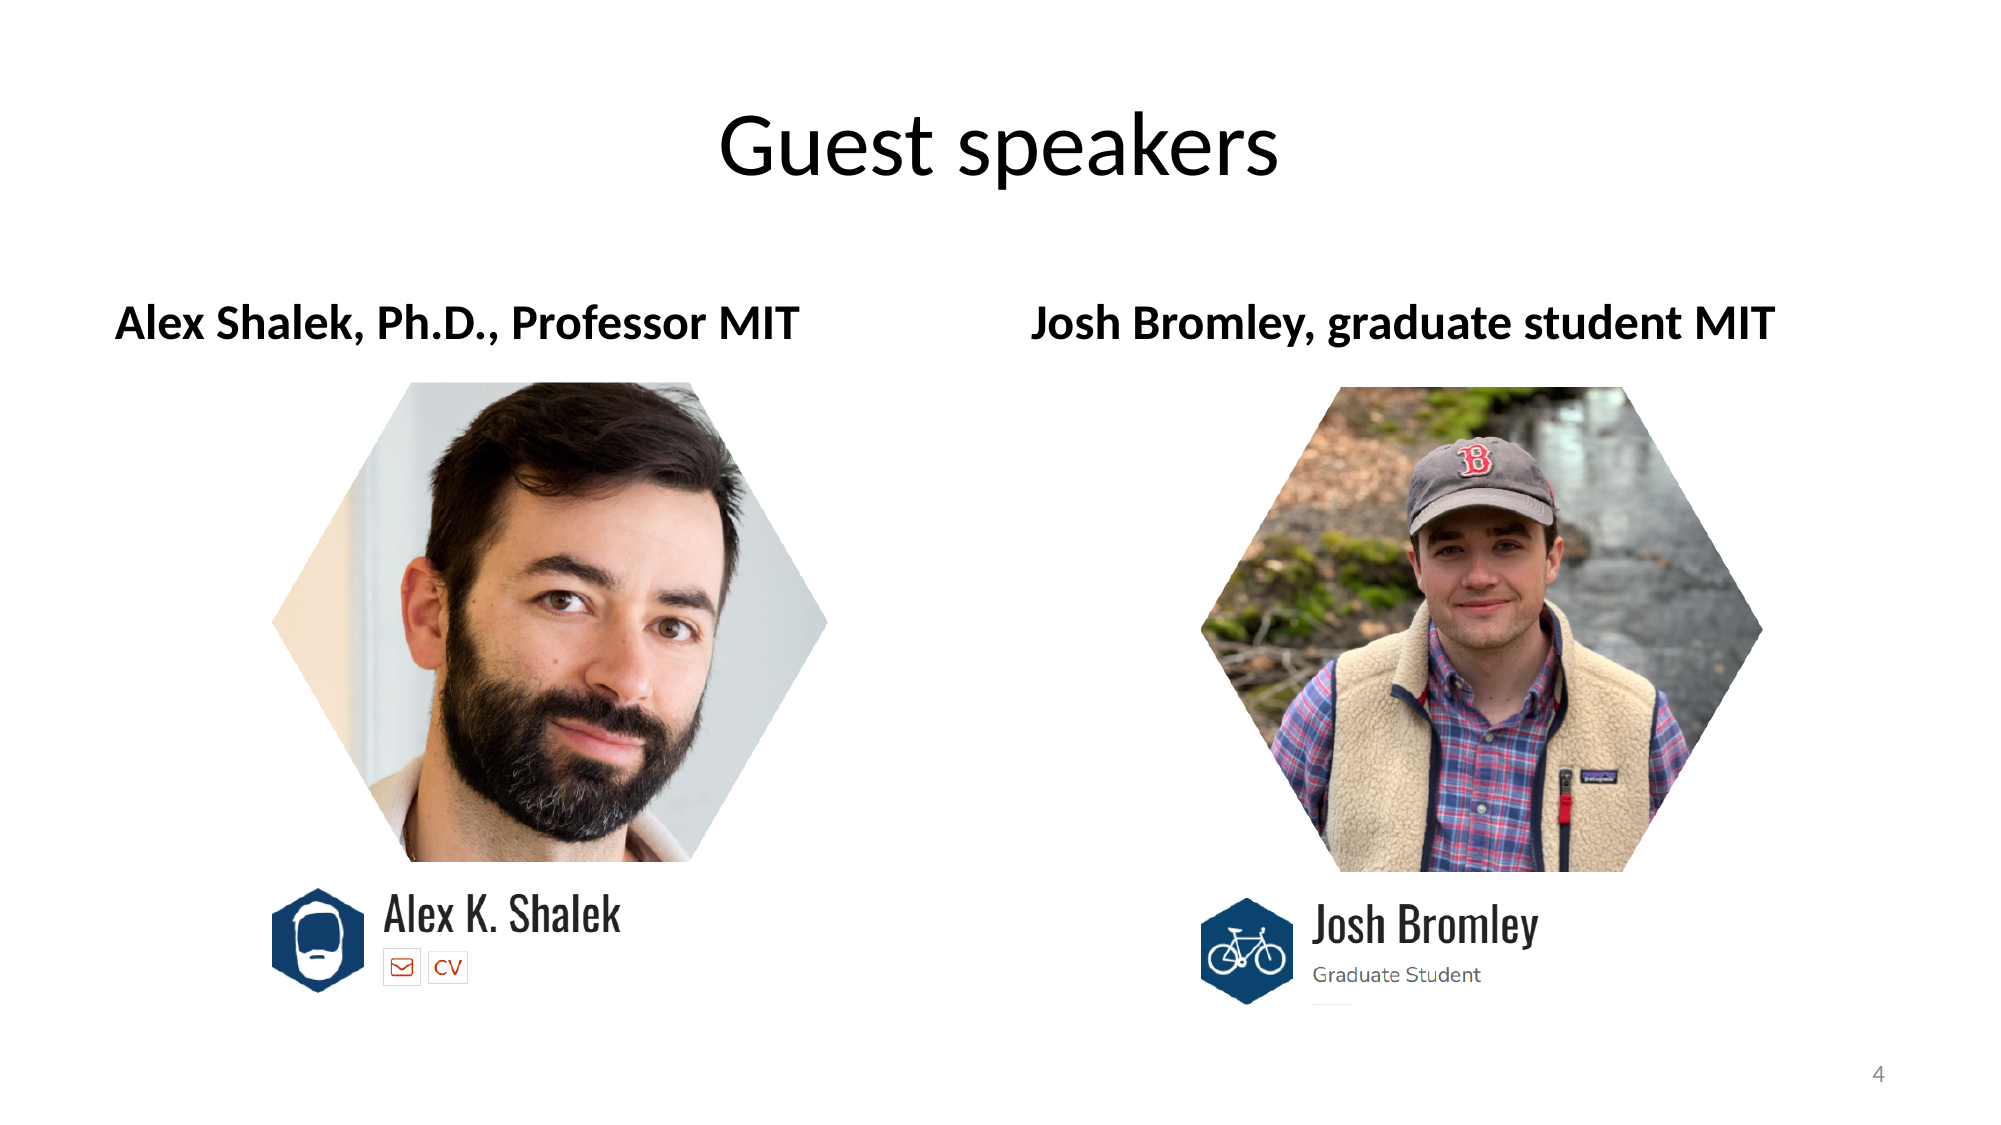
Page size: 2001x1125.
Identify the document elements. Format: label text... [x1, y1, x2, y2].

slide_number 4 [1433, 1042, 1900, 1103]
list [237, 356, 846, 1006]
list Josh Bromley, graduate student MIT [1015, 251, 1900, 357]
list Alex Shalek, Ph.D., Professor MIT [99, 251, 984, 357]
title Guest speakers [99, 45, 1900, 233]
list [1135, 356, 1781, 1006]
